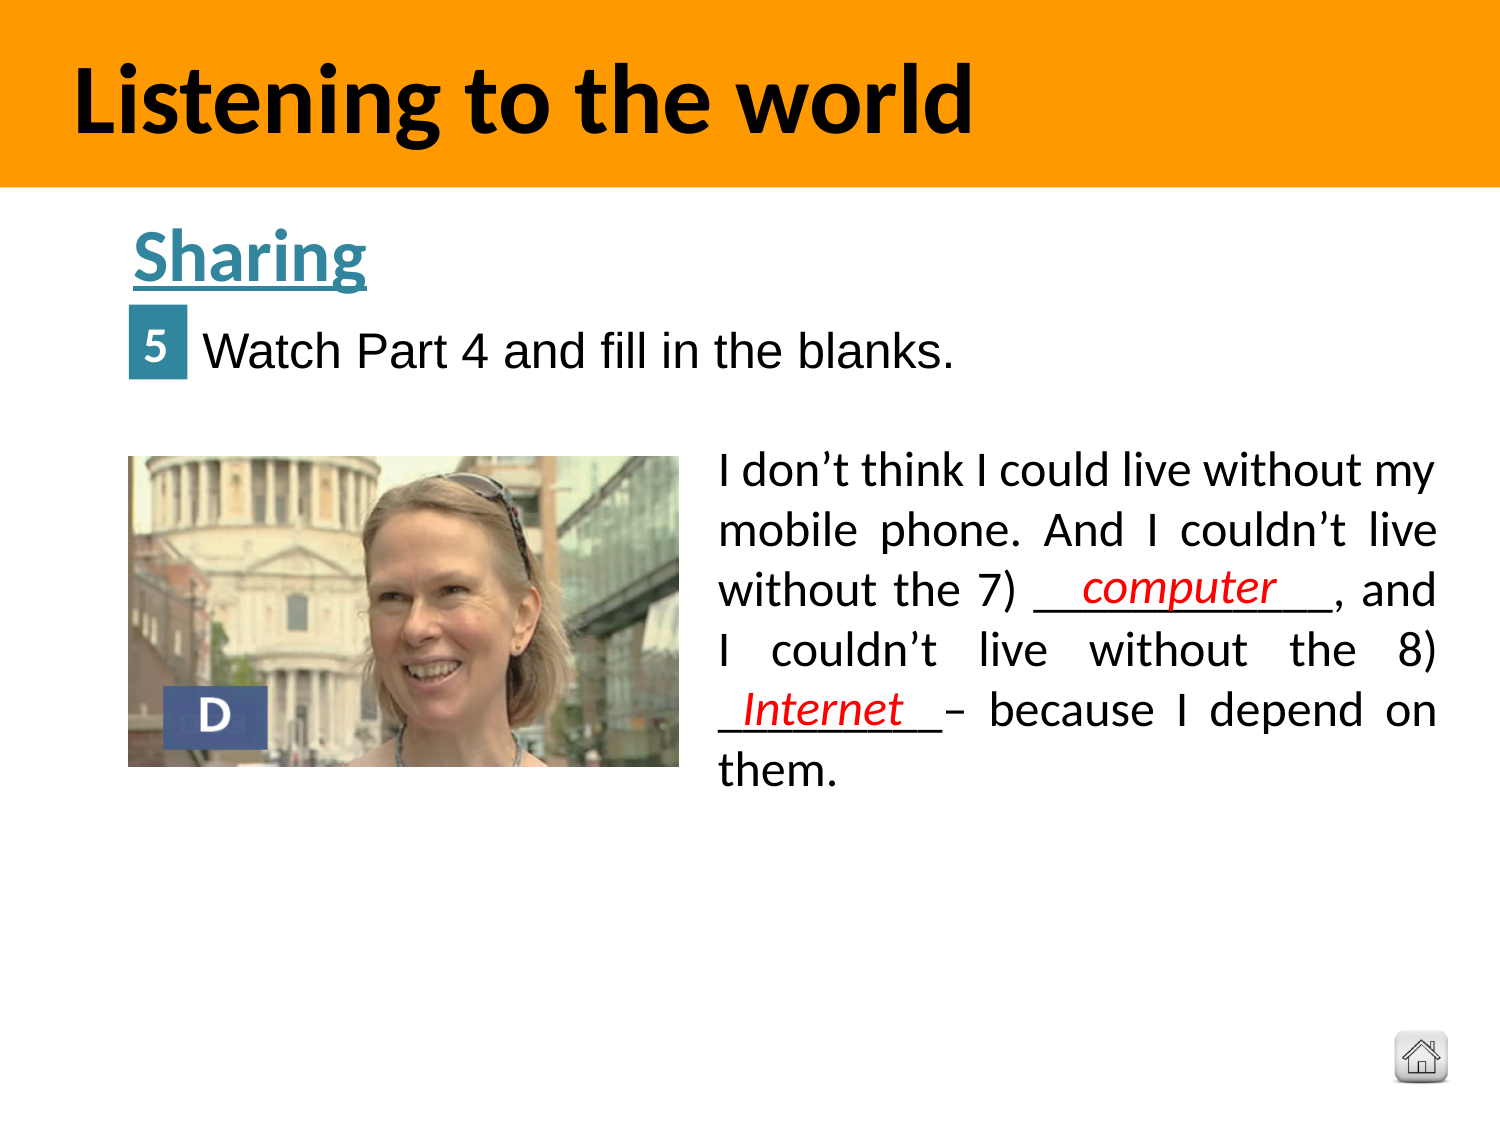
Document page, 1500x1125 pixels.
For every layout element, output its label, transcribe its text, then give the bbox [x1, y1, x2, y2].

text_box Sharing [118, 199, 383, 304]
text_box Internet [727, 667, 919, 743]
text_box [128, 304, 1290, 387]
text_box computer [1067, 546, 1292, 622]
text_box Listening to the world [0, 0, 1500, 190]
picture [1382, 1019, 1460, 1097]
picture [128, 456, 679, 767]
text_box I don’t think I could live without my mobile phone. And I couldn’t live without the 7) ____________, and I couldn’t live without the 8) _________– because I depend on them. [703, 383, 1453, 849]
